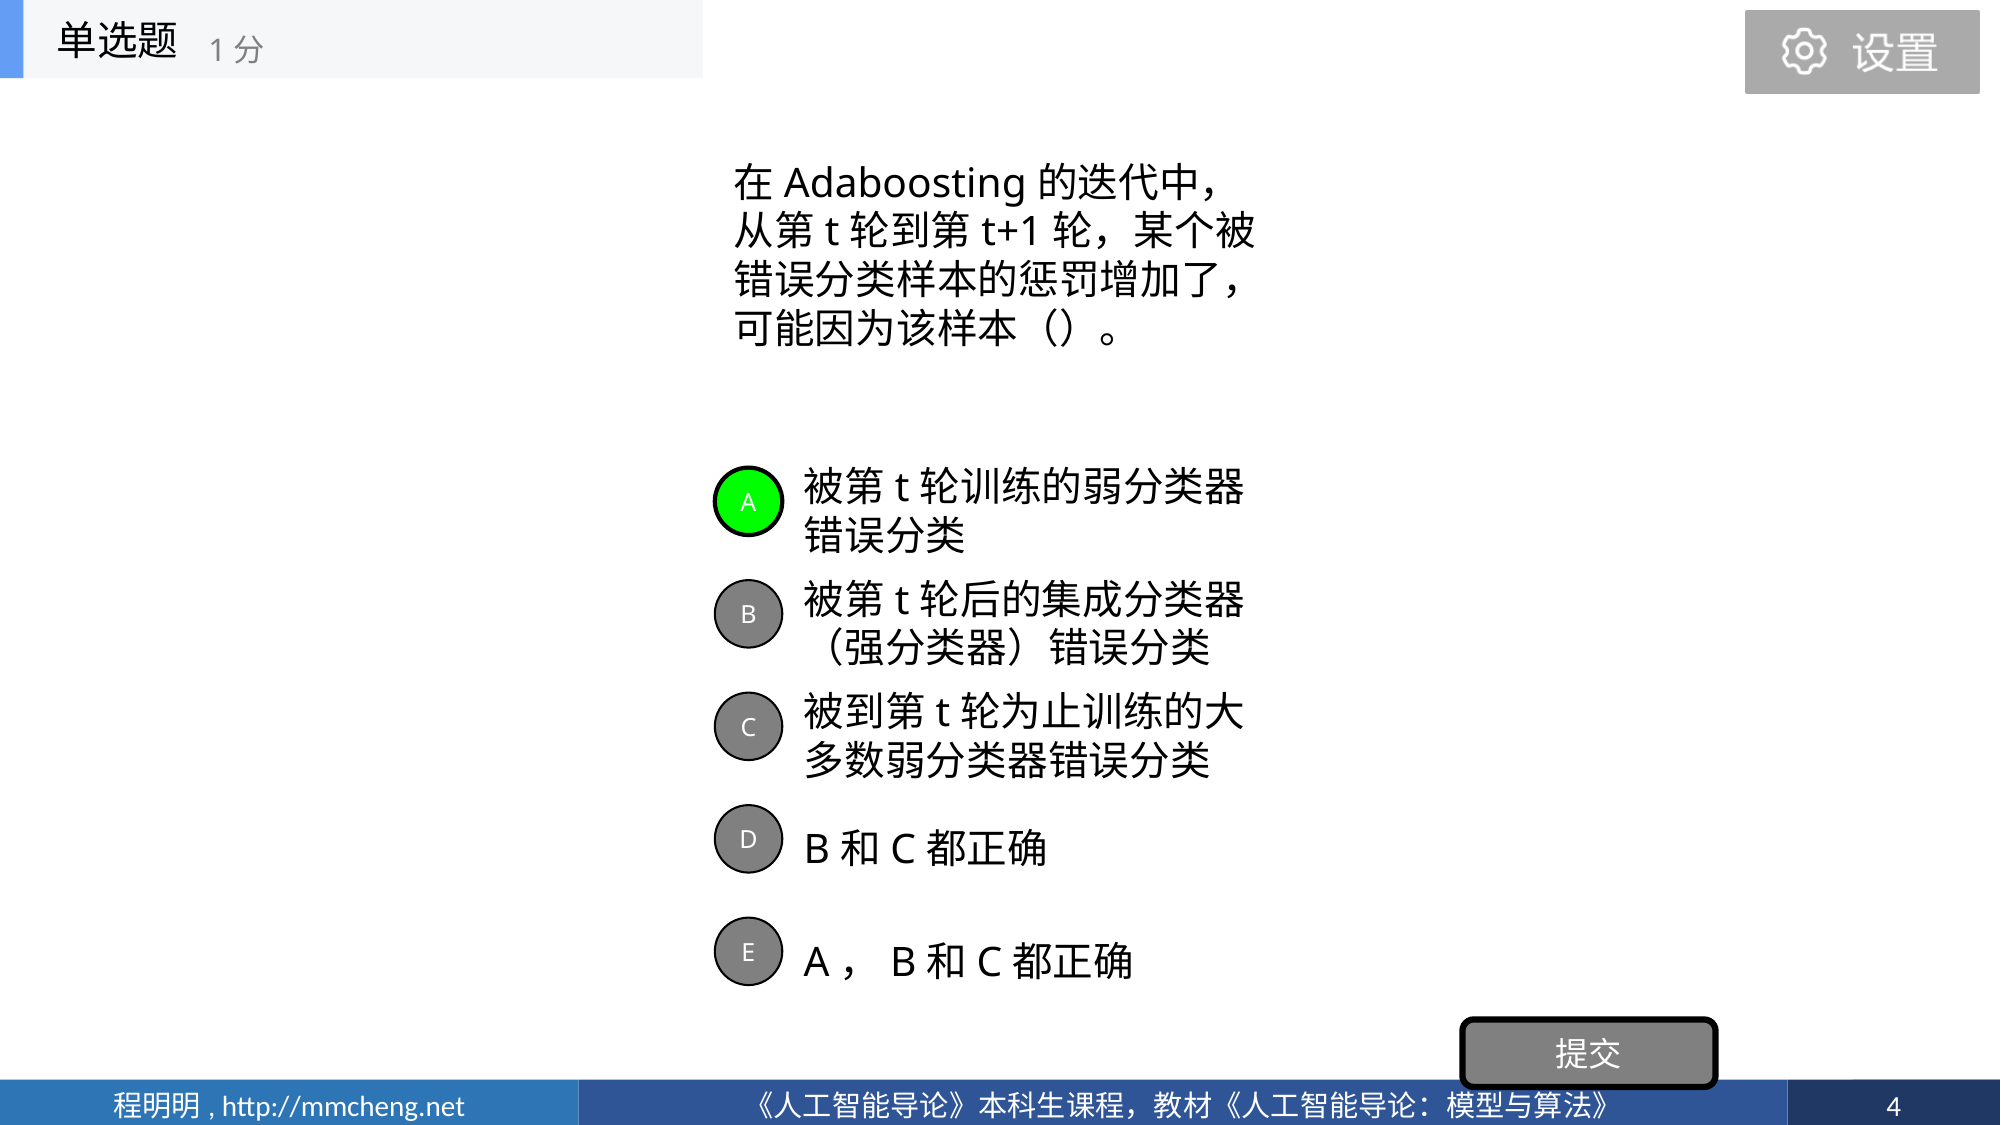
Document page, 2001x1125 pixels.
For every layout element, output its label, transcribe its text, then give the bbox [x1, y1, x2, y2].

text_box 被第t轮后的集成分类器（强分类器）错误分类 [788, 569, 1282, 675]
text_box 被到第t轮为止训练的大多数弱分类器错误分类 [788, 681, 1282, 788]
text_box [0, 0, 704, 81]
text_box D [713, 804, 784, 874]
text_box A，B和C都正确 [788, 906, 1282, 1013]
text_box B和C都正确 [788, 794, 1282, 900]
text_box E [713, 916, 784, 987]
text_box C [713, 691, 784, 762]
text_box B [713, 579, 784, 649]
text_box 在Adaboosting的迭代中，从第t轮到第t+1轮，某个被错误分类样本的惩罚增加了，可能因为该样本（）。 [718, 78, 1282, 430]
text_box A [713, 466, 784, 537]
picture [1745, 10, 1980, 94]
text_box 被第t轮训练的弱分类器错误分类 [788, 456, 1282, 563]
text_box 提交 [1461, 1018, 1717, 1089]
